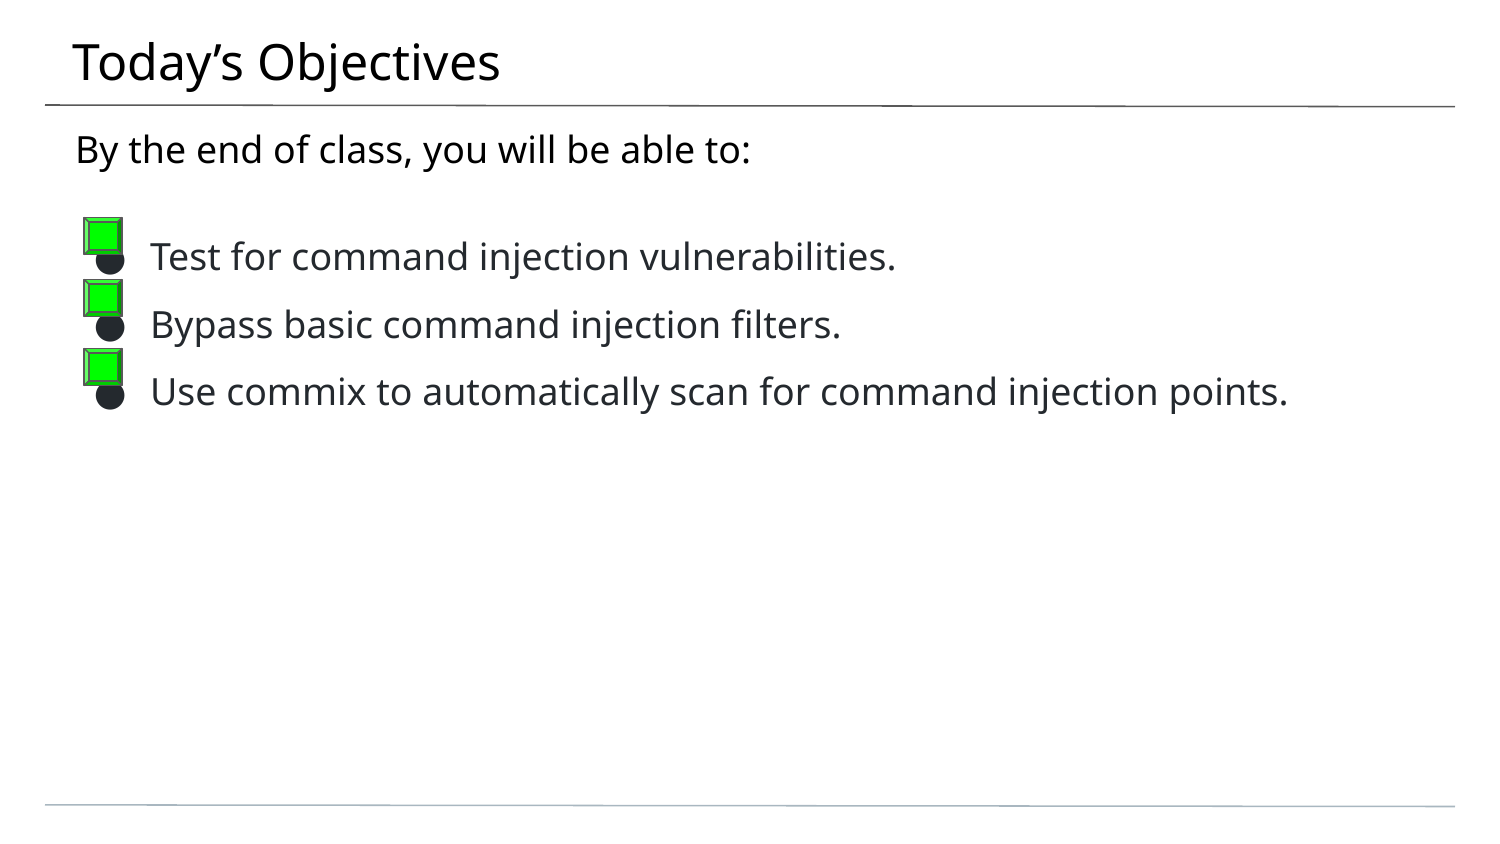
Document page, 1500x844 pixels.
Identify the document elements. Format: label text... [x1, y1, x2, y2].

text_box [84, 217, 123, 255]
list Test for command injection vulnerabilities. Bypass basic command injection filters. Use commix to automatically scan for command injection points. [0, 210, 1500, 805]
subtitle By the end of class, you will be able to: [0, 110, 1500, 171]
text_box [84, 279, 123, 317]
text_box [84, 348, 123, 386]
title Today’s Objectives [0, 0, 1500, 88]
